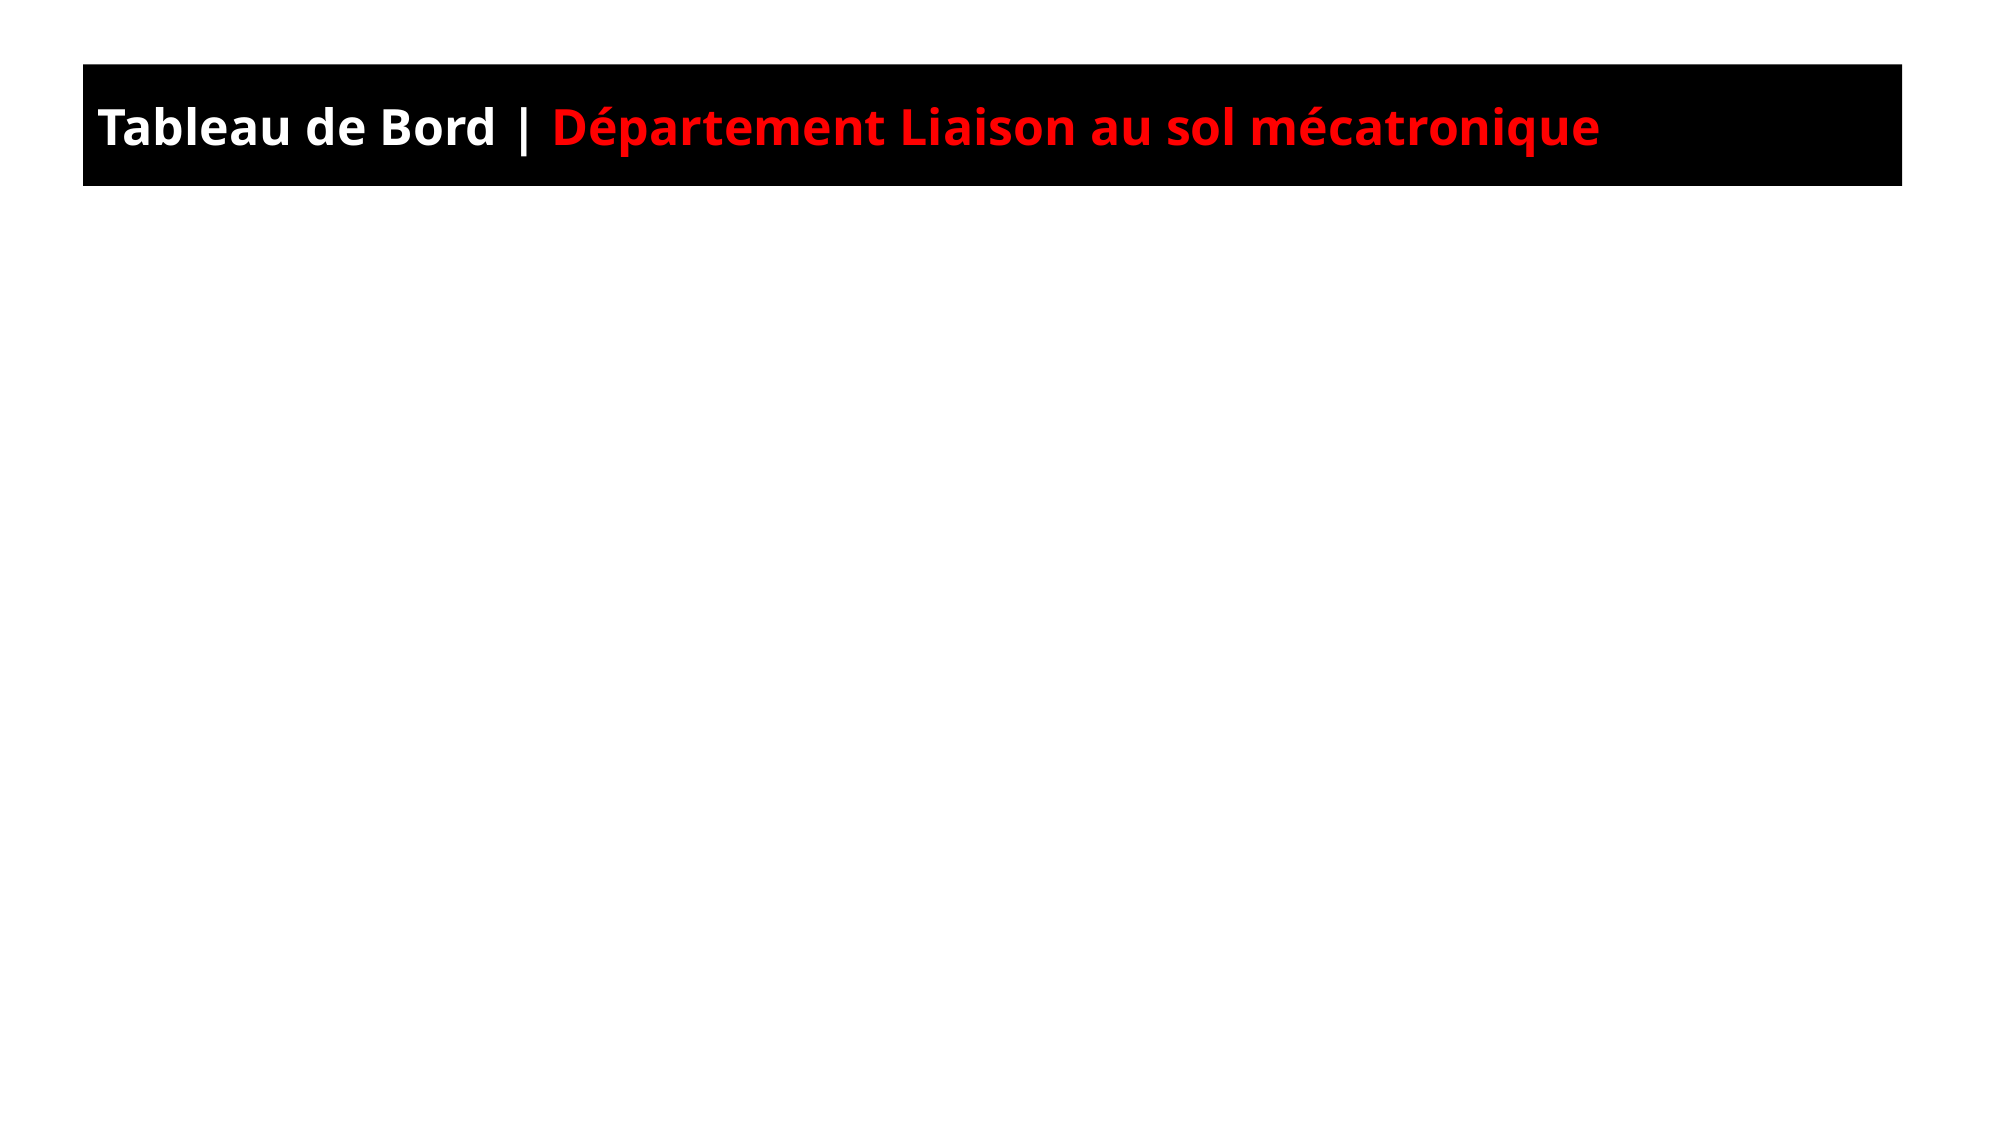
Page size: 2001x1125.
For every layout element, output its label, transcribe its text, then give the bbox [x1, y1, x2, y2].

text_box Tableau de Bord | Département Liaison au sol mécatronique [82, 64, 1903, 186]
